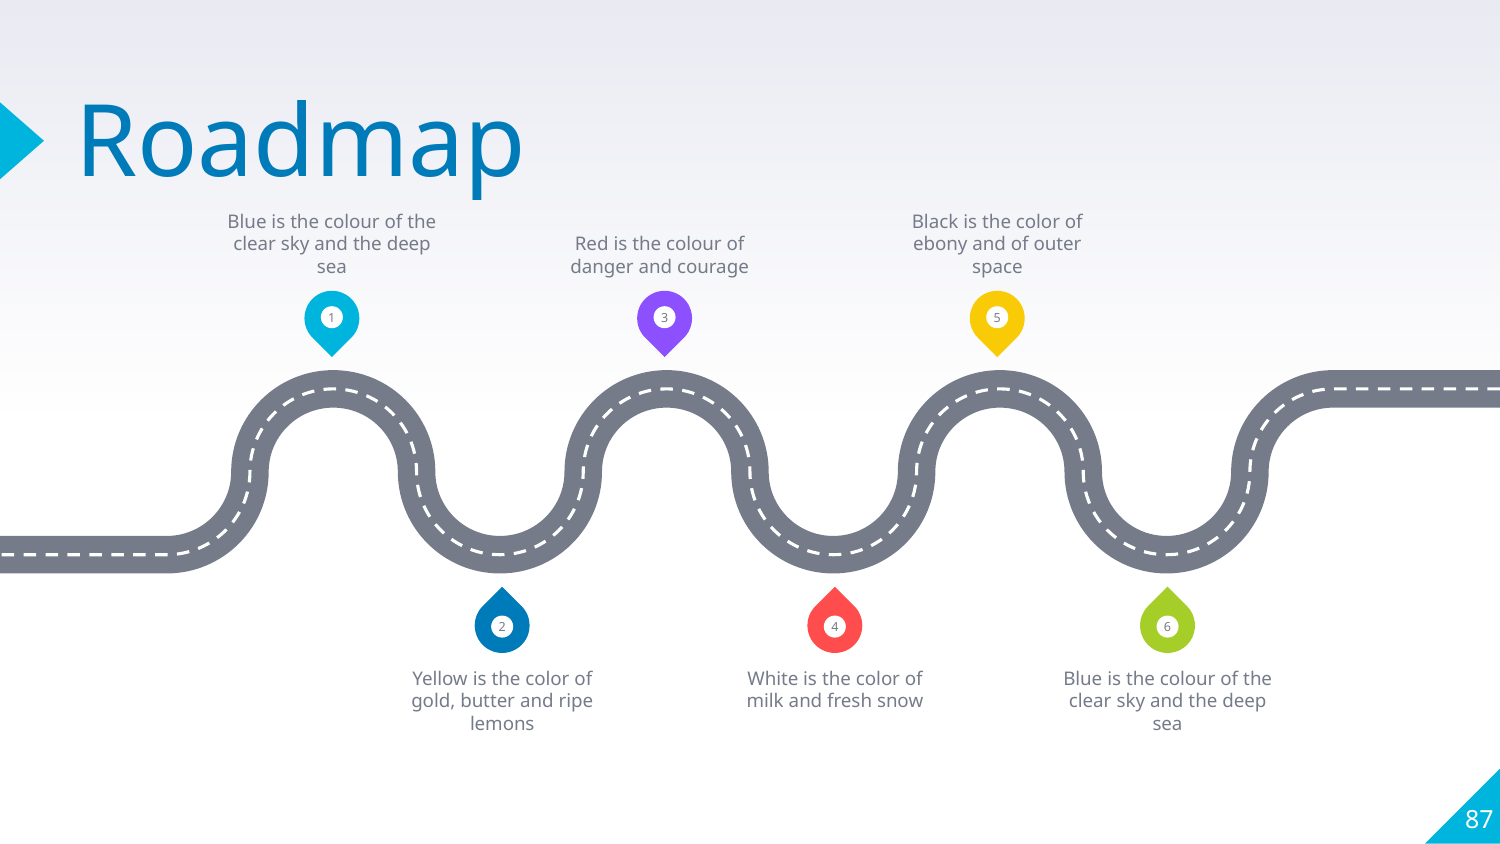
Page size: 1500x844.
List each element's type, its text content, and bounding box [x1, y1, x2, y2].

text_box [0, 388, 1500, 555]
title Roadmap [75, 99, 1001, 277]
text_box Blue is the colour of the clear sky and the deep sea [226, 189, 438, 278]
text_box Red is the colour of danger and courage [553, 189, 765, 278]
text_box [625, 279, 704, 358]
text_box Black is the color of ebony and of outer space [891, 189, 1103, 278]
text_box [958, 279, 1037, 358]
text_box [292, 279, 371, 358]
slide_number 87 [1418, 760, 1494, 838]
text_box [1128, 586, 1207, 665]
text_box Yellow is the color of gold, butter and ripe lemons [396, 666, 608, 755]
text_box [795, 586, 874, 665]
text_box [463, 586, 542, 665]
text_box Blue is the colour of the clear sky and the deep sea [1062, 666, 1273, 755]
text_box White is the color of milk and fresh snow [729, 666, 941, 755]
